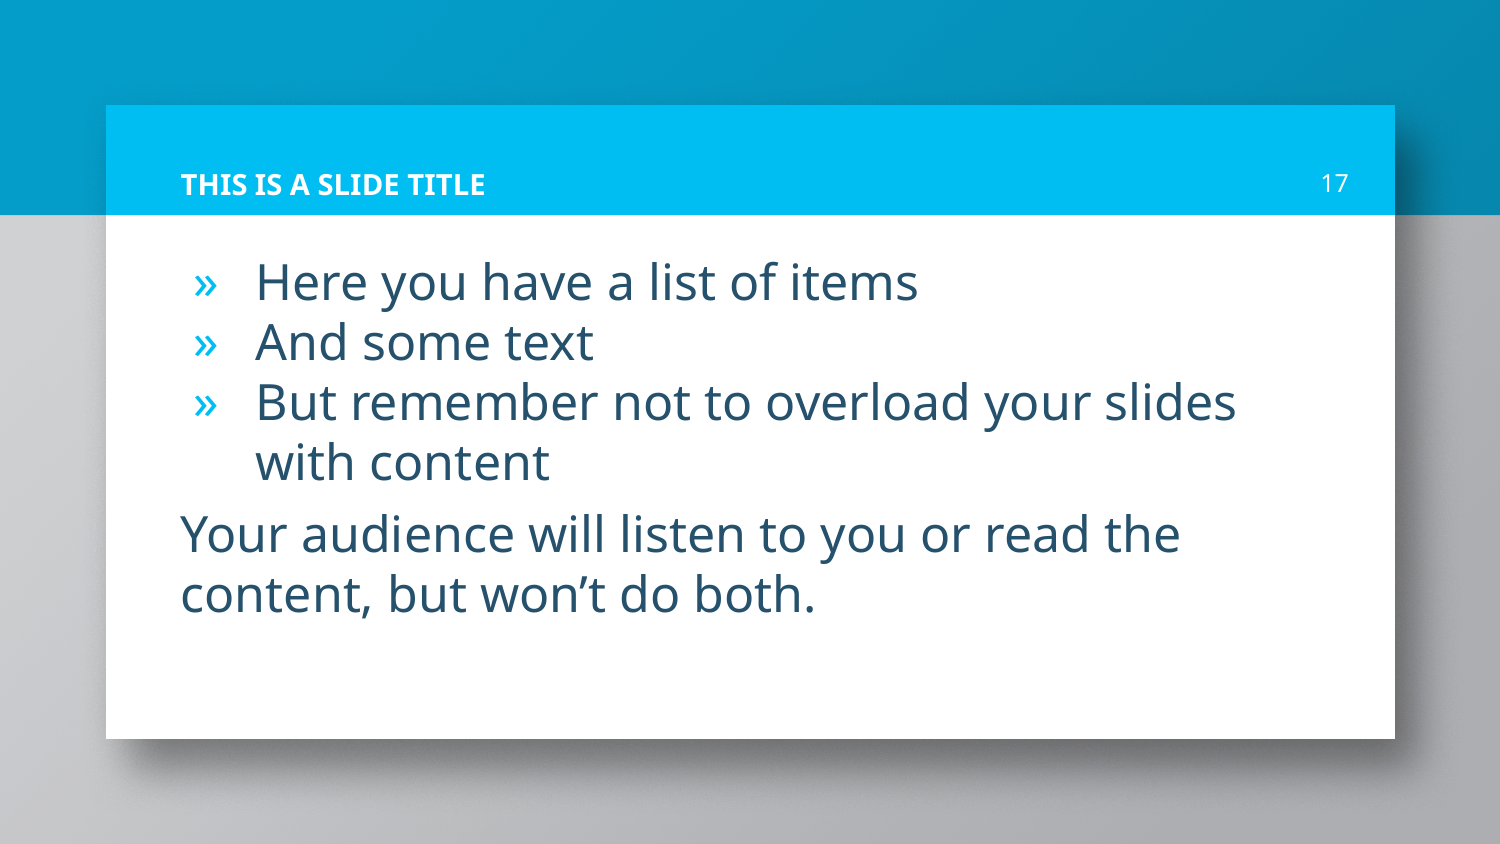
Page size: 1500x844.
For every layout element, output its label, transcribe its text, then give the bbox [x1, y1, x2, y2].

title THIS IS A SLIDE TITLE [165, 106, 1273, 217]
picture [0, 216, 1500, 844]
list Here you have a list of items And some text But remember not to overload your slides with content Your audience will listen to you or read the content, but won’t do both. [165, 235, 1336, 692]
slide_number 17 [1273, 106, 1364, 217]
